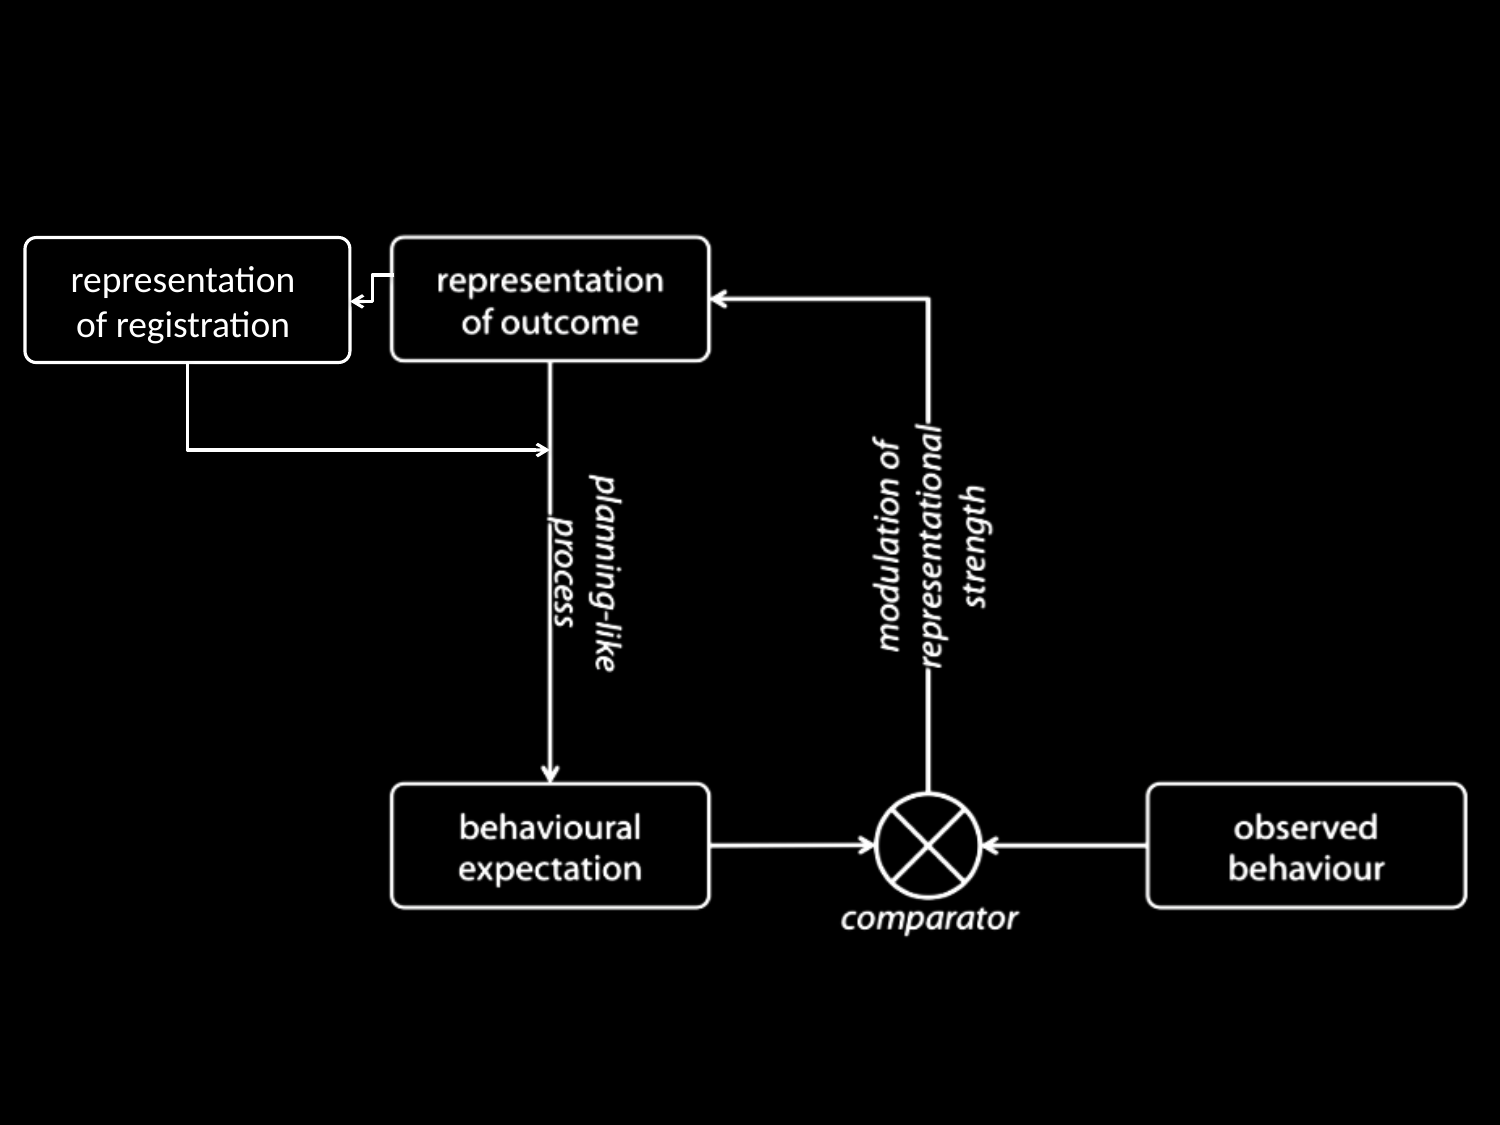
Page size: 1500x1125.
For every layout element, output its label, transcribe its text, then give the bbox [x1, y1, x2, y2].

text_box representation of registration [24, 236, 319, 364]
picture [366, 208, 1500, 955]
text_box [324, 224, 413, 588]
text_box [349, 274, 395, 302]
